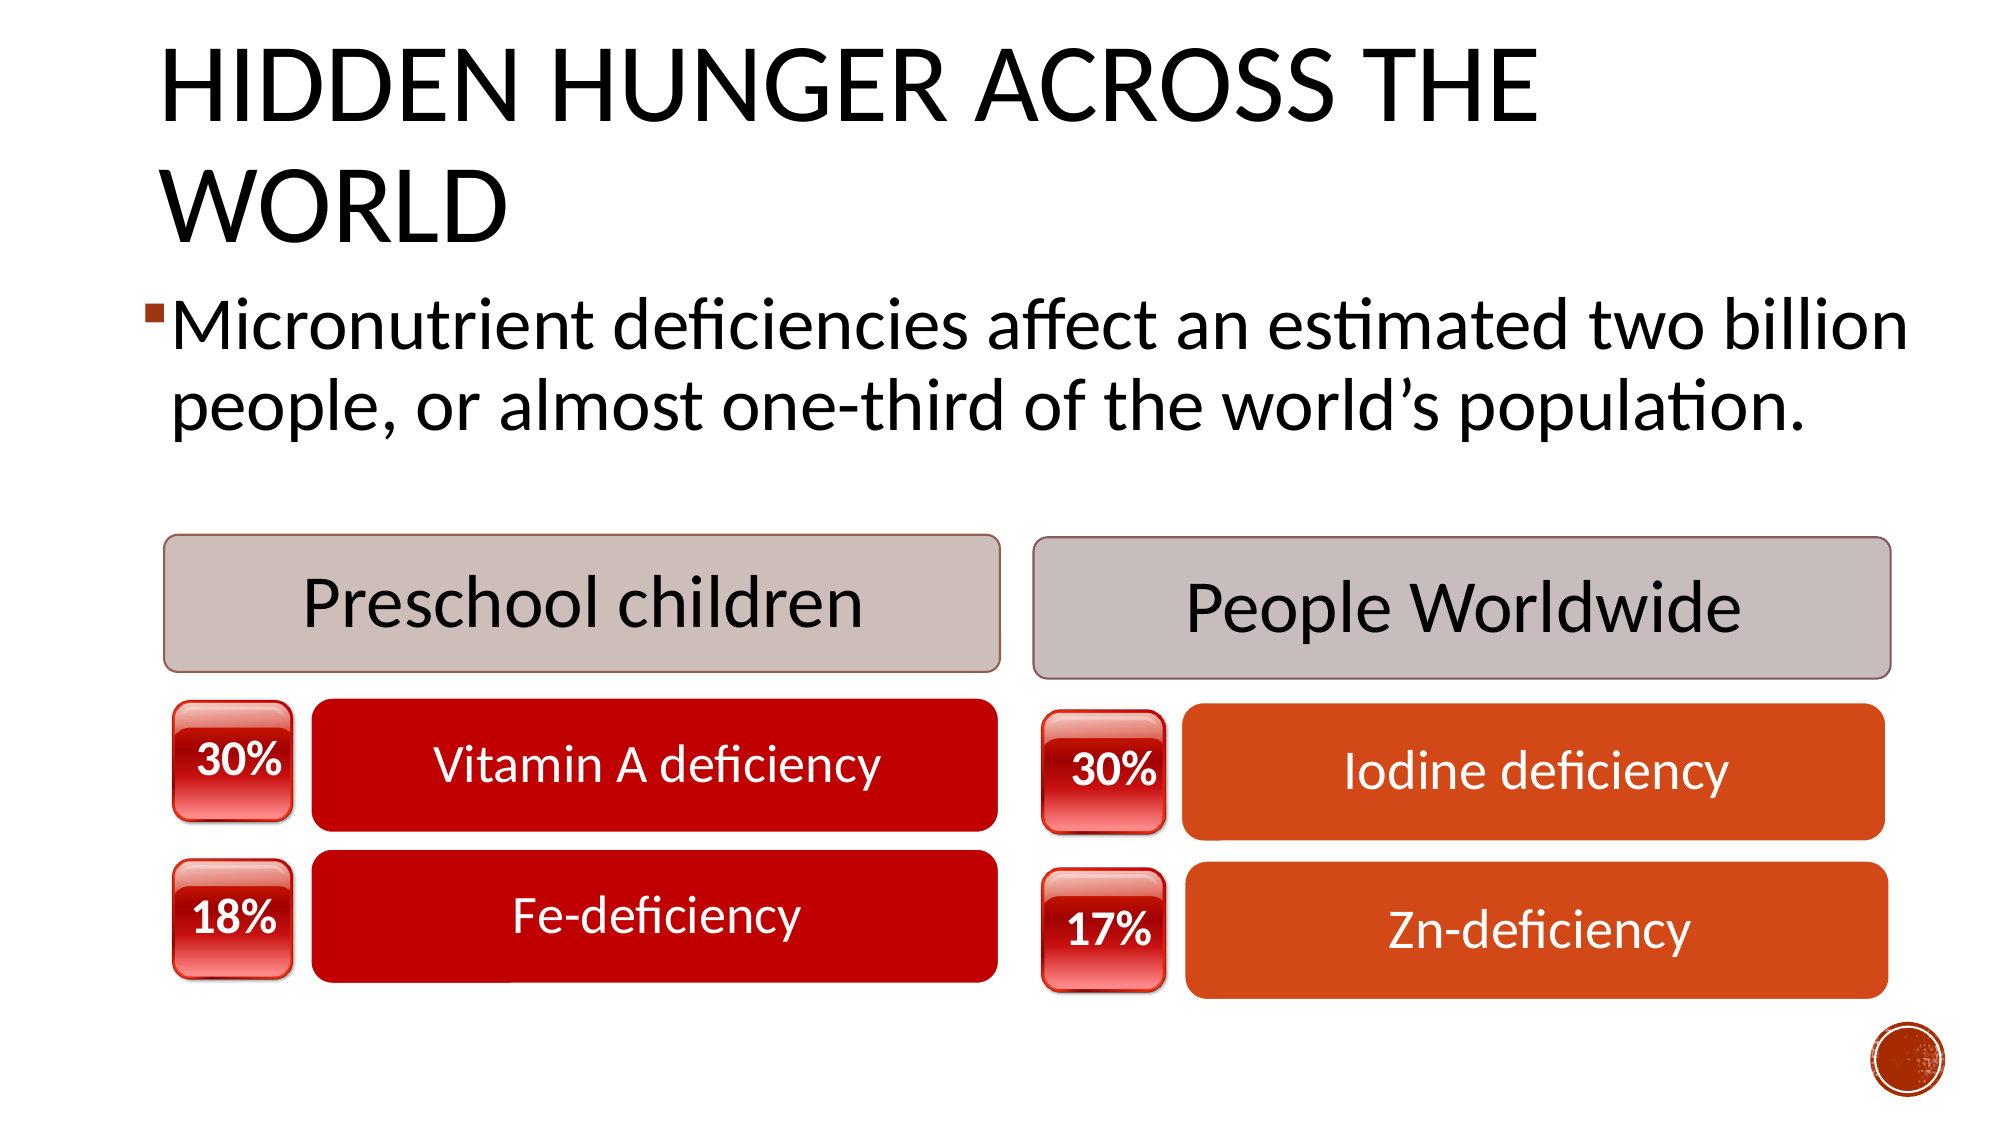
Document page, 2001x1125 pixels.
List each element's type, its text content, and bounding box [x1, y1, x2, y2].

title Hidden Hunger across the world [143, 13, 1794, 277]
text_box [163, 486, 1001, 1036]
list Micronutrient deficiencies affect an estimated two billion people, or almost one-third of the world’s population. [125, 277, 1948, 1036]
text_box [1032, 484, 1892, 1052]
